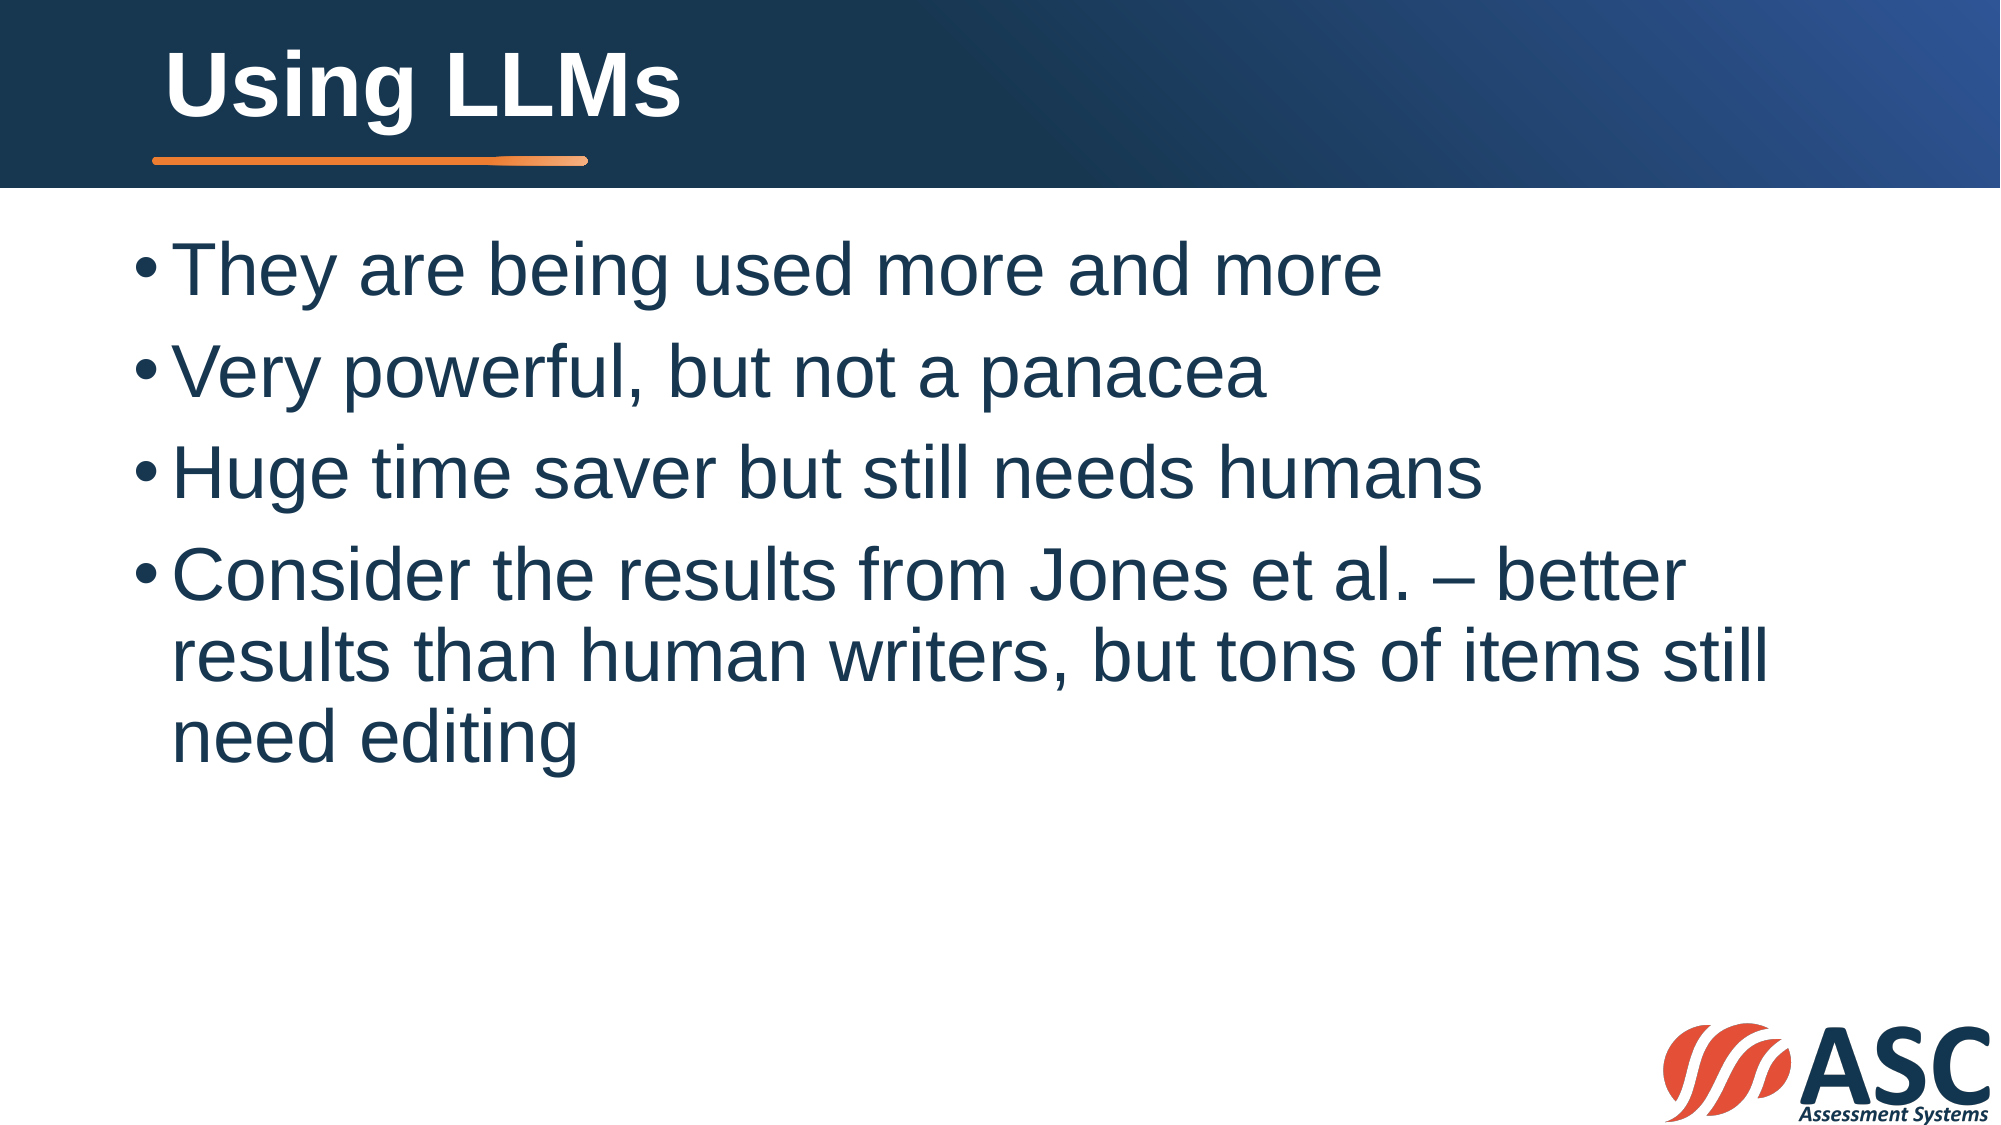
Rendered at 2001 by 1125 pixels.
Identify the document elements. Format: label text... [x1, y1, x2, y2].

title Using LLMs [149, 24, 1656, 148]
list They are being used more and more Very powerful, but not a panacea Huge time saver but still needs humans Consider the results from Jones et al. – better results than human writers, but tons of items still need editing [119, 223, 1844, 986]
picture [1662, 1022, 2000, 1125]
